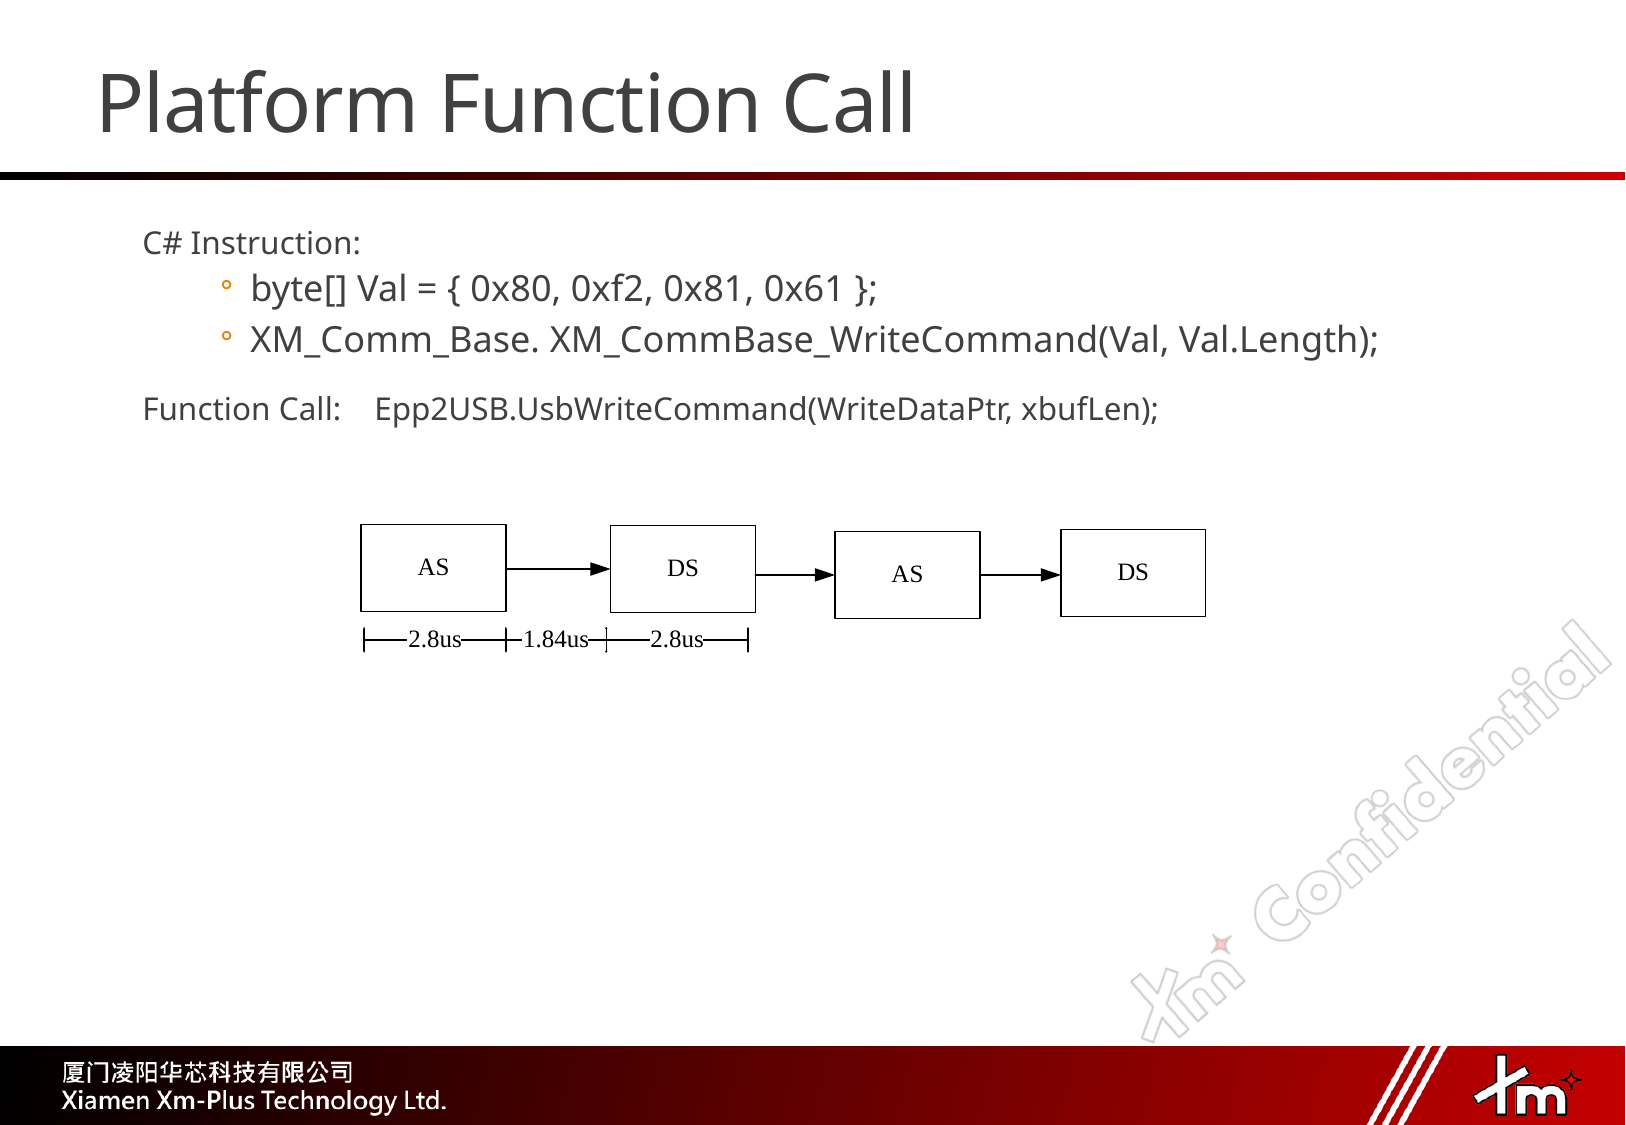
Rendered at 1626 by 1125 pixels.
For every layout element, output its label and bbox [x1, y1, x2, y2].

picture [0, 172, 1625, 180]
picture [0, 608, 1625, 1125]
list [358, 521, 1209, 658]
title [80, 41, 1404, 173]
list [127, 220, 1614, 468]
